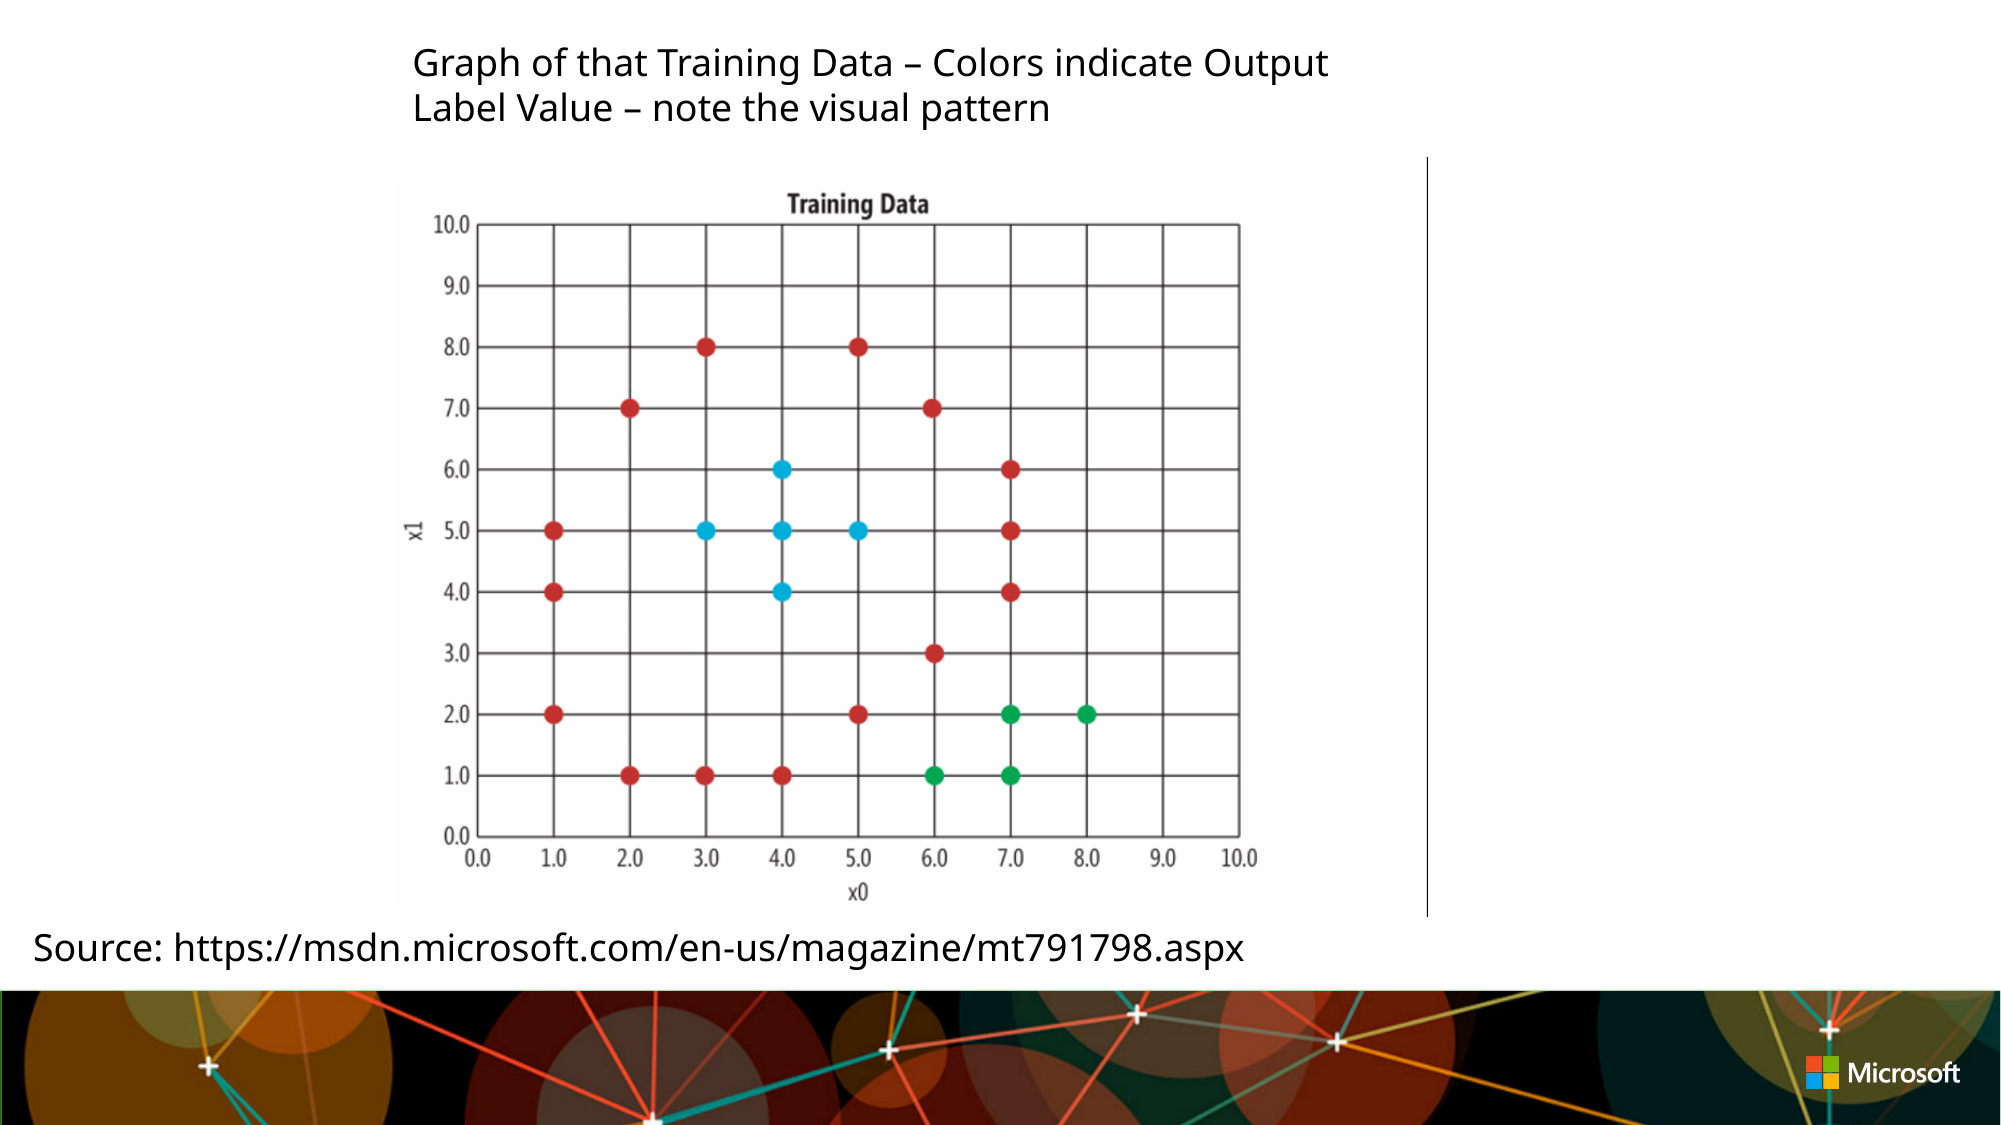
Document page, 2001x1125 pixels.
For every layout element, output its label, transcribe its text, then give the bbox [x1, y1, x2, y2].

text_box Graph of that Training Data – Colors indicate Output Label Value – note the visual pattern [397, 31, 1449, 136]
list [376, 157, 1428, 917]
picture [0, 0, 2001, 1125]
text_box Source: https://msdn.microsoft.com/en-us/magazine/mt791798.aspx [18, 916, 1396, 977]
